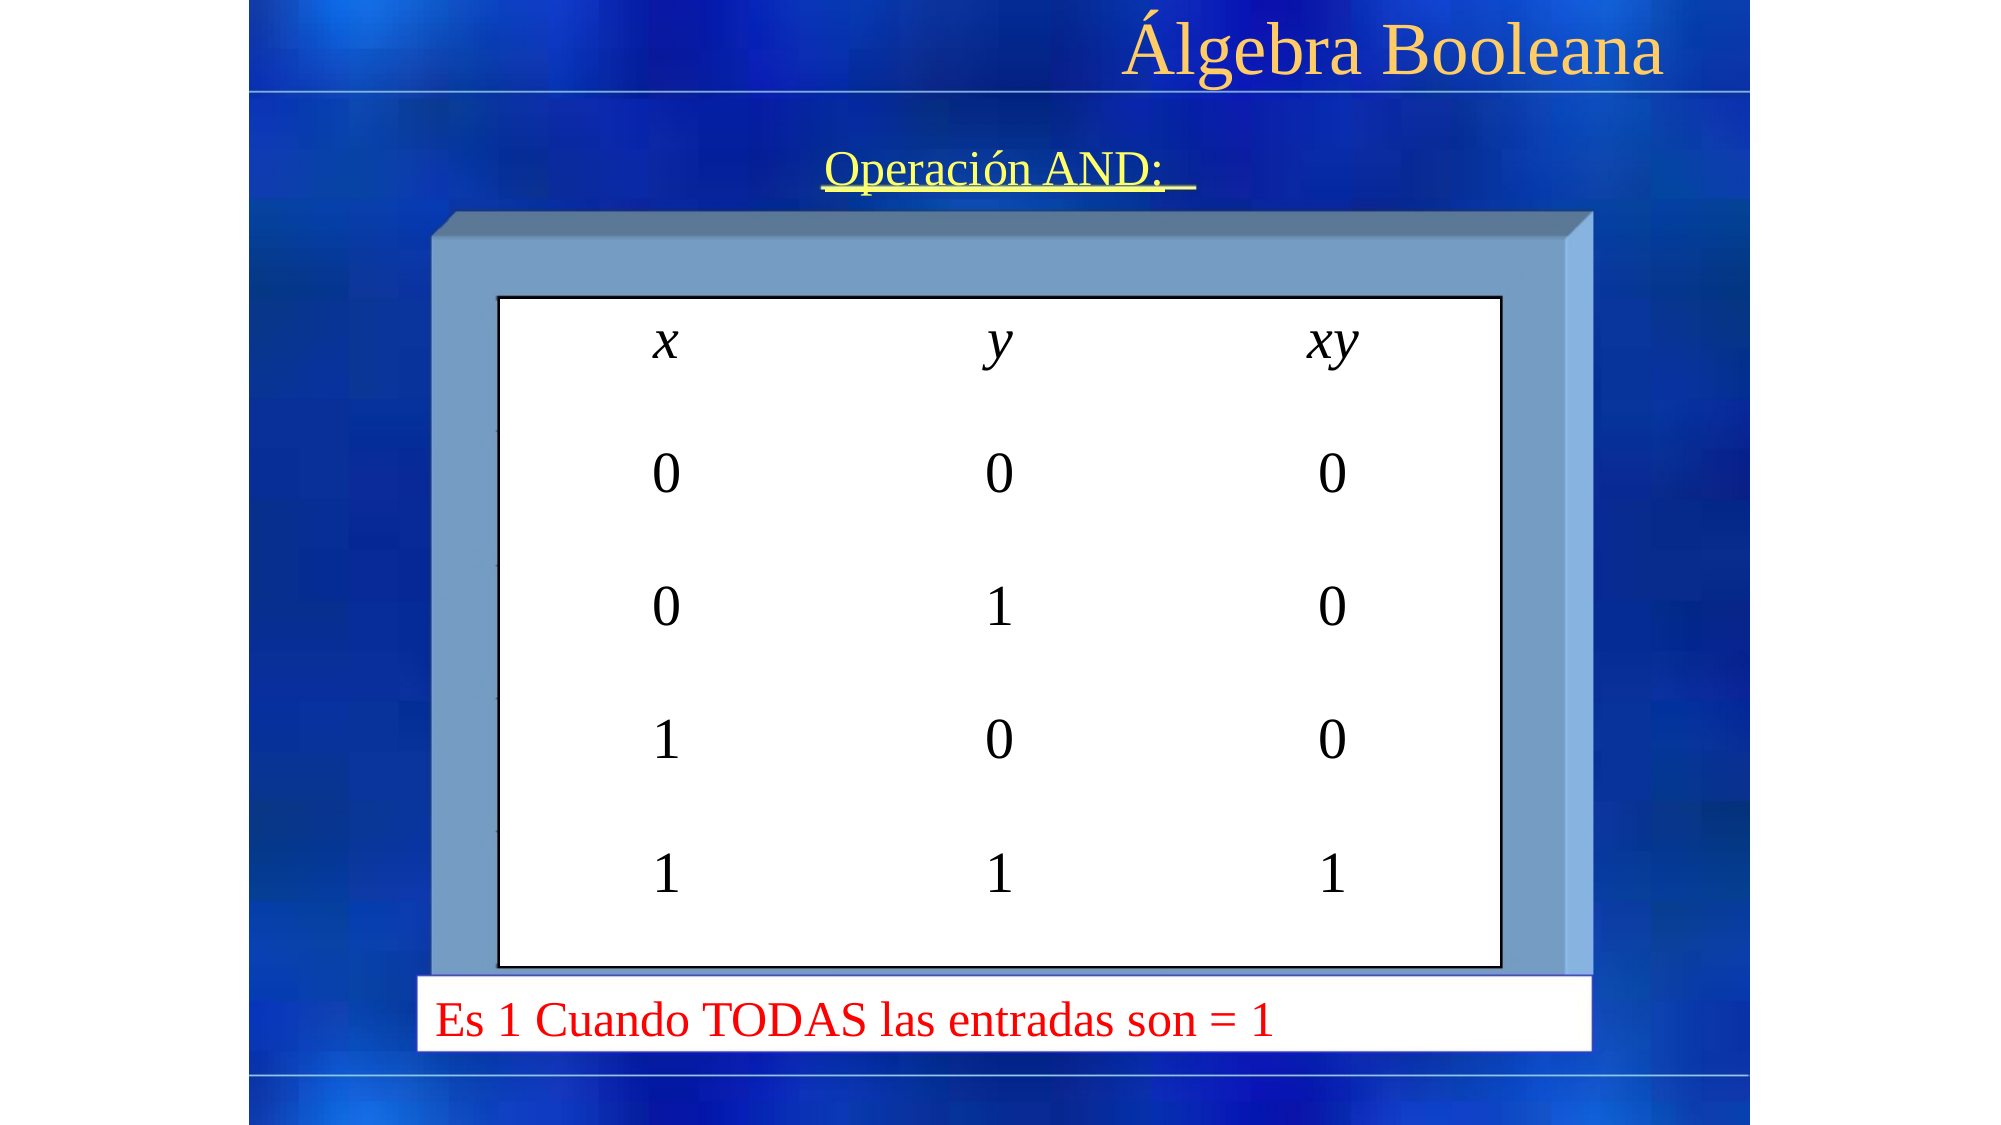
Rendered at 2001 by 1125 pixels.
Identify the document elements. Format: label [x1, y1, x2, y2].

picture [249, 0, 1750, 1125]
